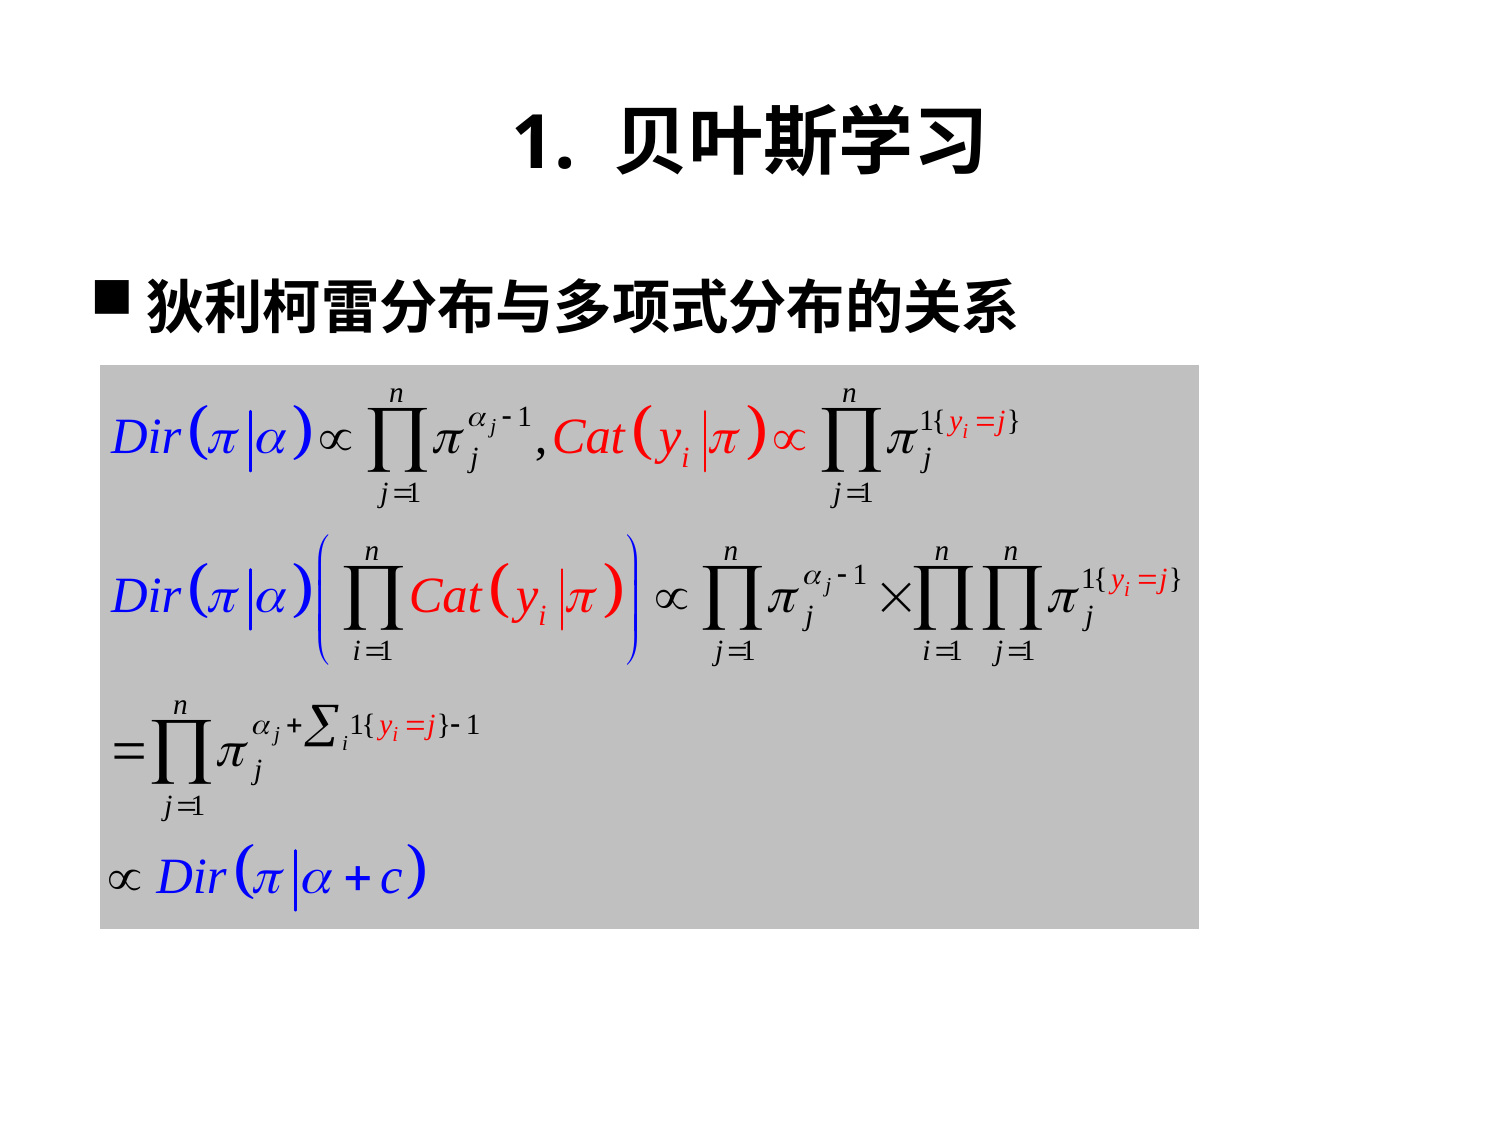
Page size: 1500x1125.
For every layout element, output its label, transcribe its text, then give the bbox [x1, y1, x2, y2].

title 1. 贝叶斯学习 [75, 45, 1425, 233]
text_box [100, 365, 1200, 929]
list 狄利柯雷分布与多项式分布的关系 [75, 262, 1425, 1005]
